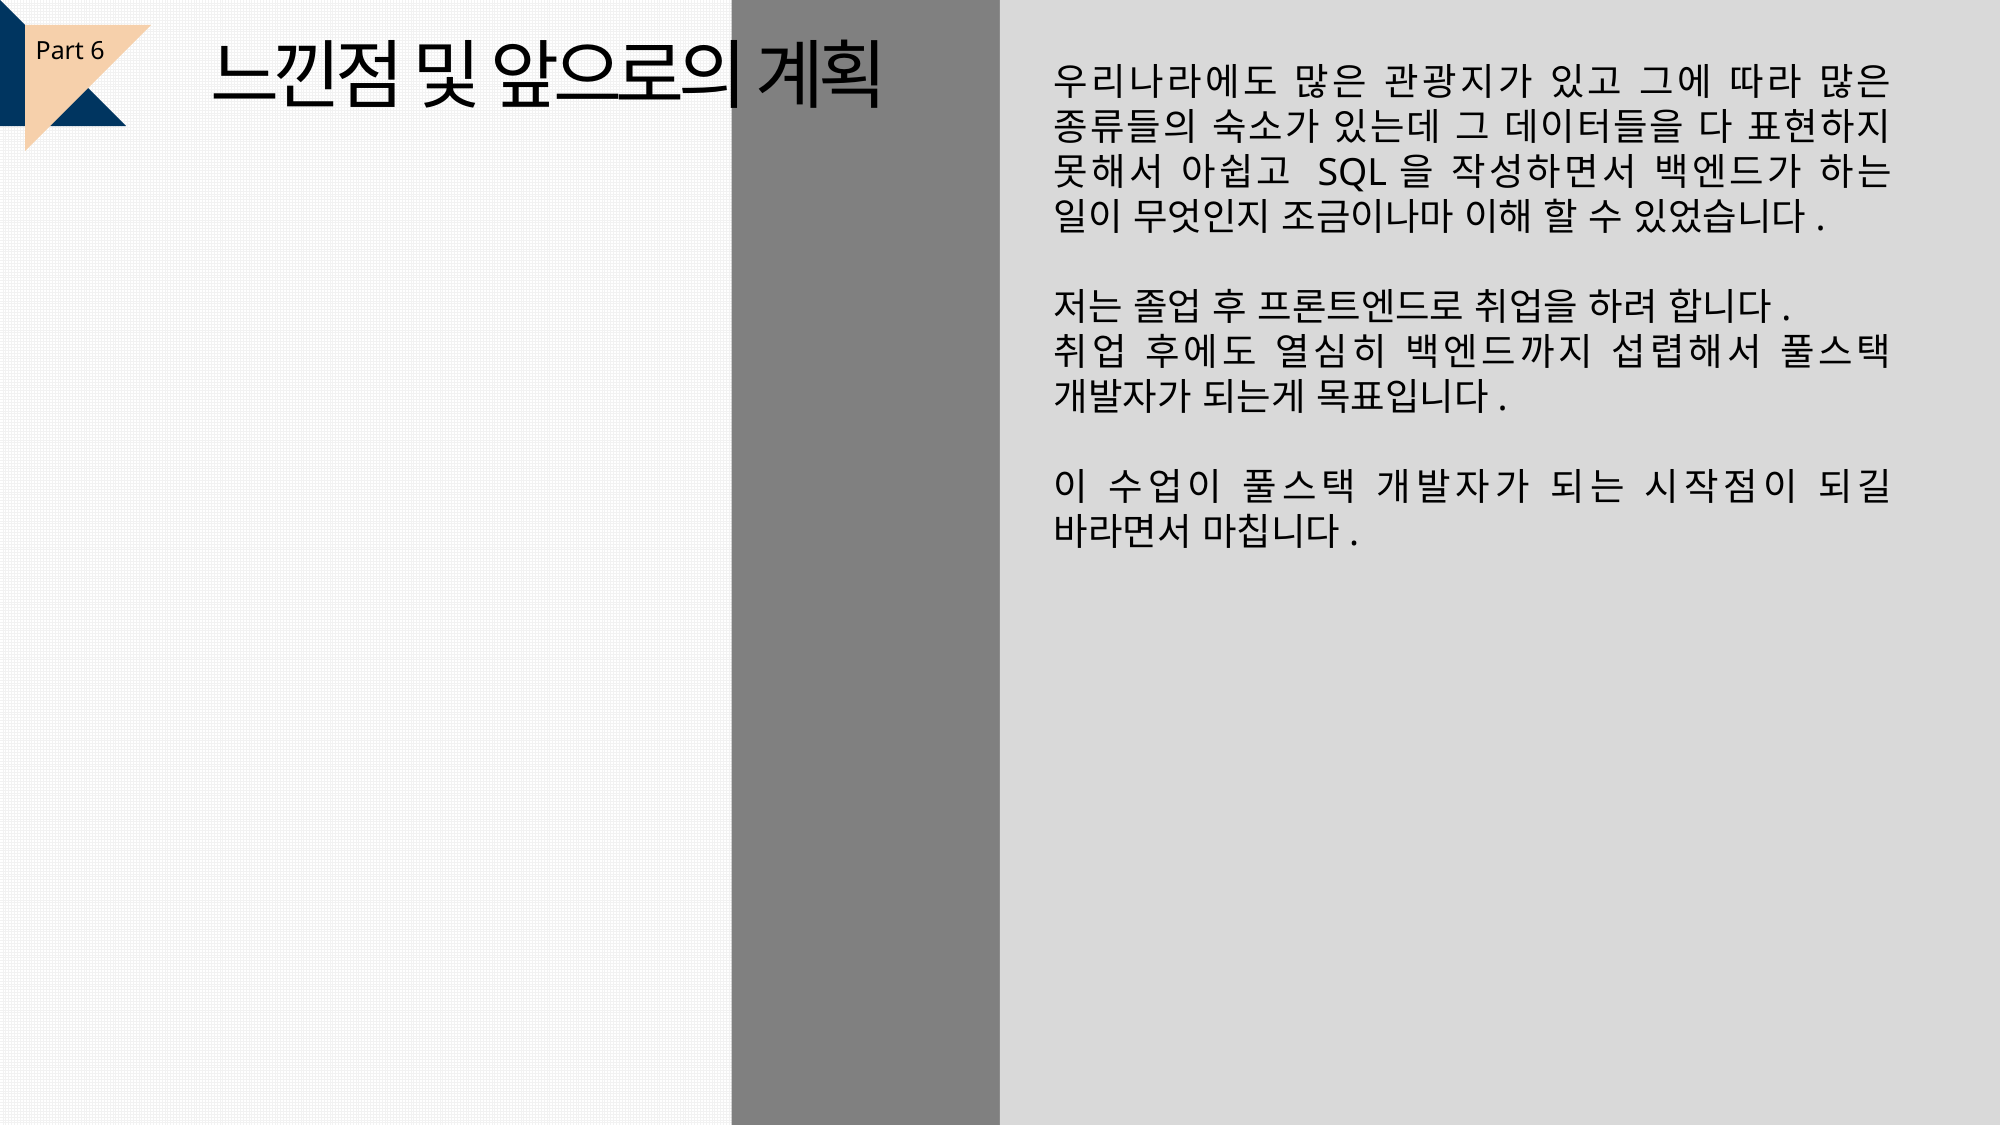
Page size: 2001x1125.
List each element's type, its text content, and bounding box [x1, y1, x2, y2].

text_box [24, 23, 154, 58]
text_box [999, 0, 2000, 1125]
text_box 우리나라에도 많은 관광지가 있고 그에 따라 많은 종류들의 숙소가 있는데 그 데이터들을 다 표현하지 못해서 아쉽고 SQL을 작성하면서 백엔드가 하는 일이 무엇인지 조금이나마 이해 할 수 있었습니다. 저는 졸업 후 프론트엔드로 취업을 하려 합니다. 취업 후에도 열심히 백엔드까지 섭렵해서 풀스택 개발자가 되는게 목표입니다. 이 수업이 풀스택 개발자가 되는 시작점이 되길 바라면서 마칩니다. [1038, 50, 1907, 560]
text_box [0, 0, 25, 128]
text_box [730, 0, 999, 1125]
text_box [24, 73, 105, 154]
text_box 느낀점 및 앞으로의 계획 [195, 19, 903, 125]
text_box Part 6 [20, 27, 120, 73]
text_box [51, 88, 129, 128]
